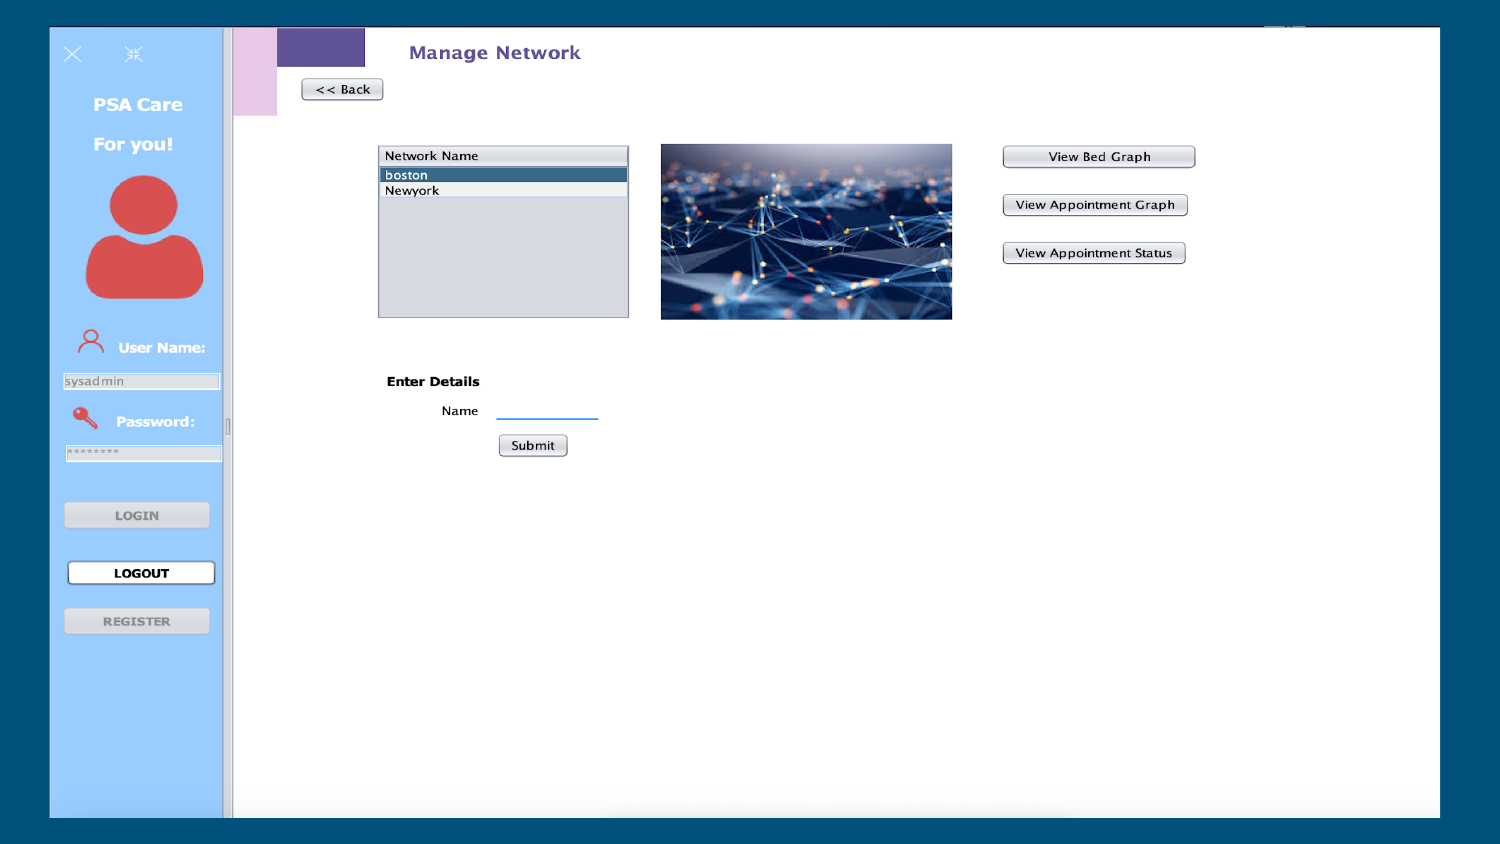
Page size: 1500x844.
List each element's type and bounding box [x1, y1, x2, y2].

picture [50, 27, 1440, 817]
